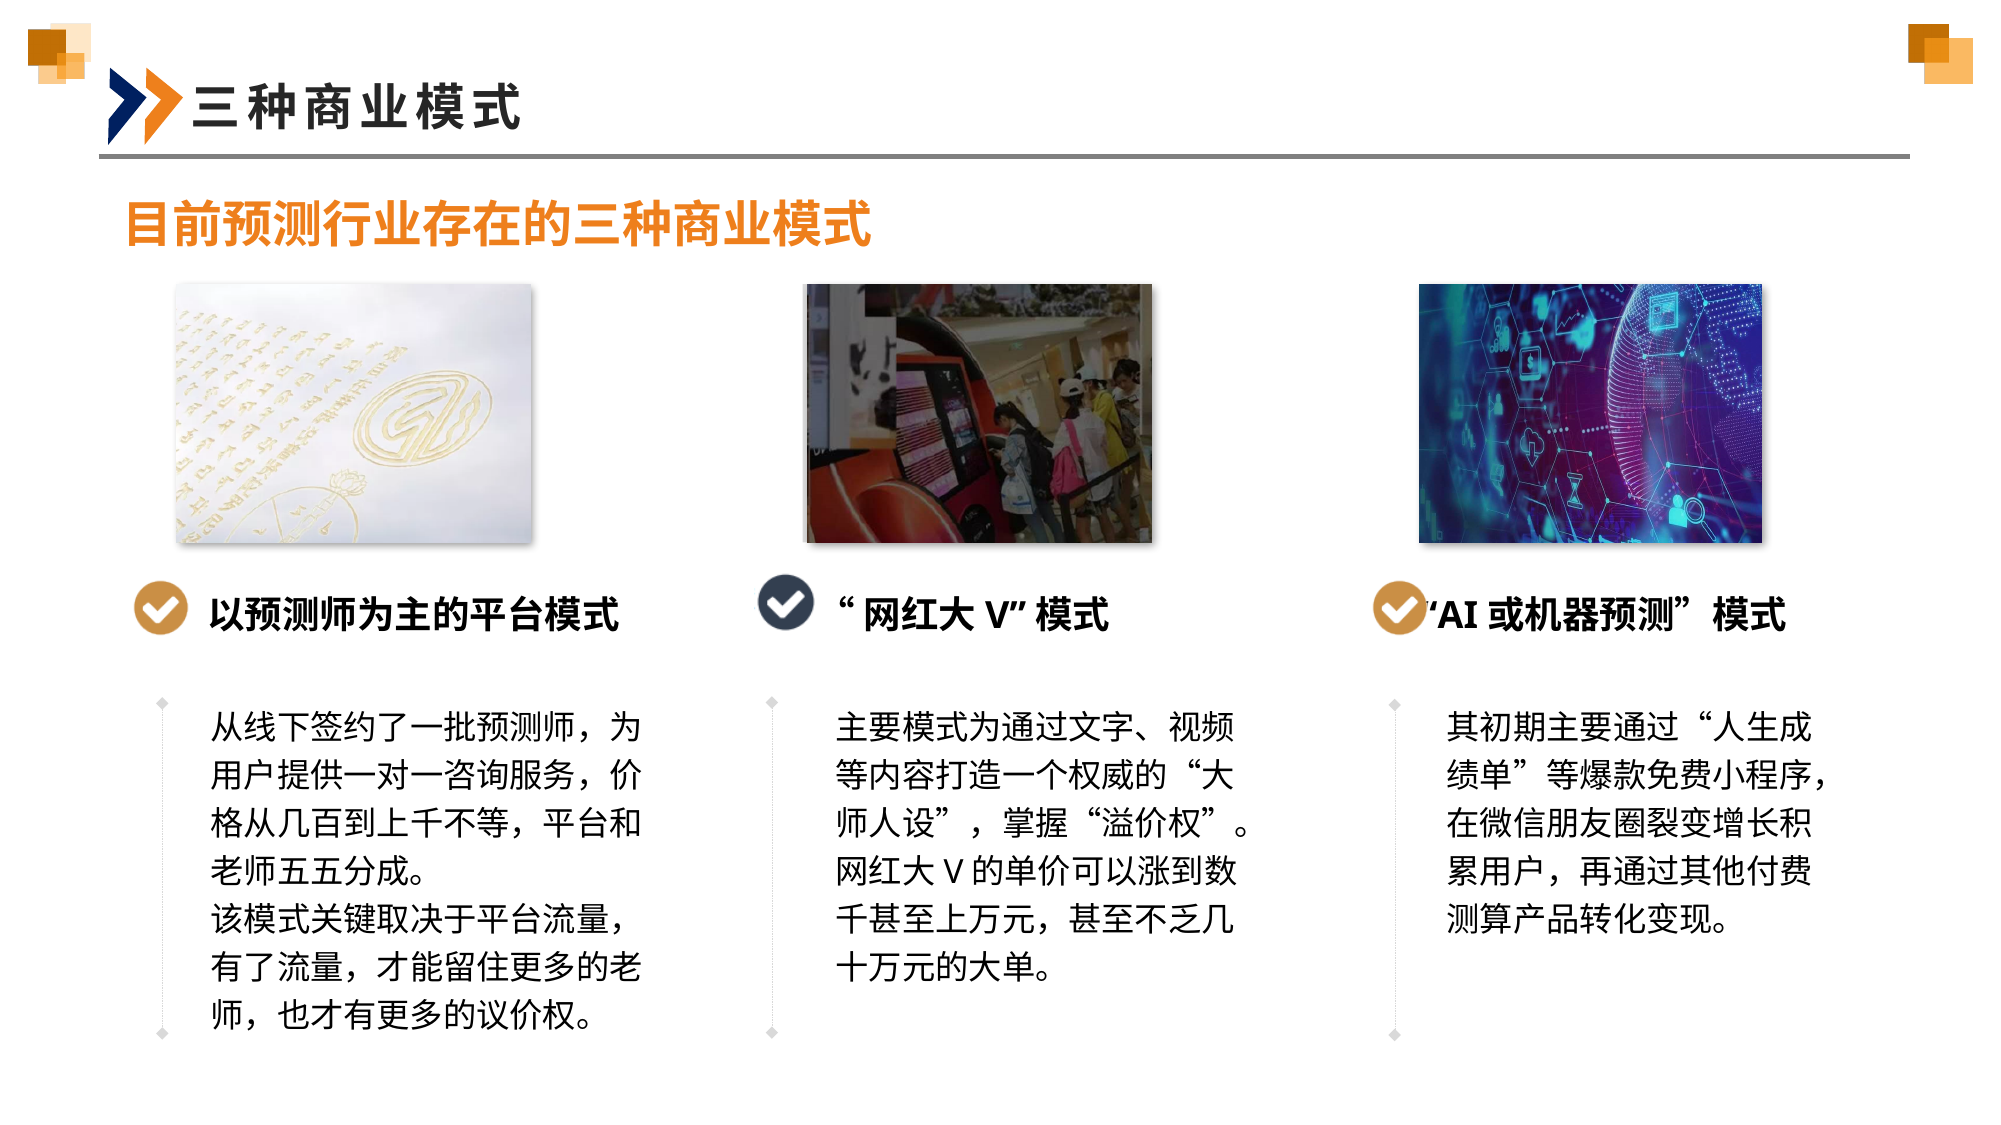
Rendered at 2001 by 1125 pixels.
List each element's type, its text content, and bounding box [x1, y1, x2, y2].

text_box 其初期主要通过“人生成绩单”等爆款免费小程序，在微信朋友圈裂变增长积累用户，再通过其他付费测算产品转化变现。 [1431, 690, 1850, 961]
picture [176, 284, 531, 543]
text_box 以预测师为主的平台模式 [192, 574, 644, 661]
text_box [85, 75, 170, 137]
picture [1881, 0, 2000, 108]
picture [1368, 563, 1437, 645]
picture [0, 0, 119, 108]
picture [129, 563, 198, 645]
text_box [802, 283, 811, 543]
text_box “AI或机器预测”模式 [1437, 574, 1822, 633]
text_box 从线下签约了一批预测师，为用户提供一对一咨询服务，价格从几百到上千不等，平台和老师五五分成。 该模式关键取决于平台流量，有了流量，才能留住更多的老师，也才有更多的议价权。 [195, 690, 662, 1042]
picture [807, 284, 1152, 543]
text_box 目前预测行业存在的三种商业模式 [107, 172, 1687, 257]
text_box 主要模式为通过文字、视频等内容打造一个权威的“大师人设”，掌握“溢价权”。 网红大V的单价可以涨到数千甚至上万元，甚至不乏几十万元的大单。 [820, 690, 1264, 1025]
picture [754, 563, 822, 633]
text_box “网红大V”模式 [822, 574, 1226, 633]
text_box 三种商业模式 [175, 37, 1323, 144]
picture [1419, 284, 1762, 543]
